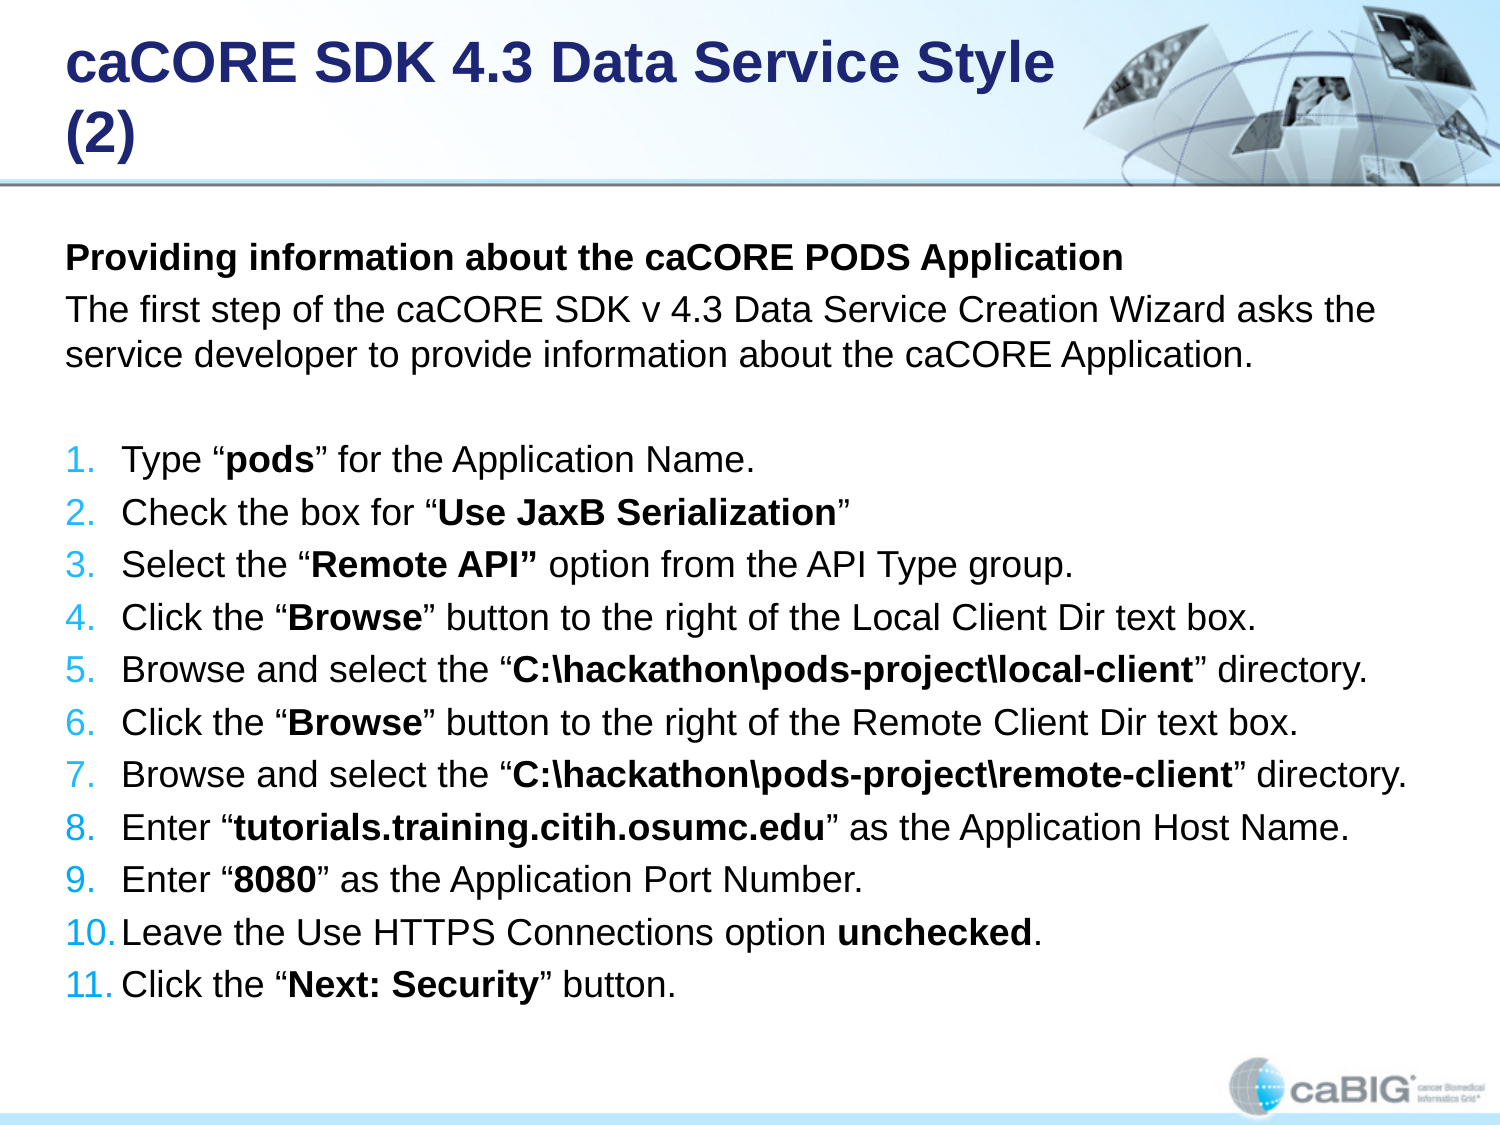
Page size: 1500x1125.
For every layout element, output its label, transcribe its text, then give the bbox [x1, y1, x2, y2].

list Providing information about the caCORE PODS Application The first step of the caCORE SDK v 4.3 Data Service Creation Wizard asks the service developer to provide information about the caCORE Application. Type “pods” for the Application Name. Check the box for “Use JaxB Serialization” Select the “Remote API” option from the API Type group. Click the “Browse” button to the right of the Local Client Dir text box. Browse and select the “C:\hackathon\pods-project\local-client” directory. Click the “Browse” button to the right of the Remote Client Dir text box. Browse and select the “C:\hackathon\pods-project\remote-client” directory. Enter “tutorials.training.citih.osumc.edu” as the Application Host Name. Enter “8080” as the Application Port Number. Leave the Use HTTPS Connections option unchecked. Click the “Next: Security” button. [49, 224, 1438, 1038]
picture [0, 0, 1500, 1125]
title caCORE SDK 4.3 Data Service Style (2) [49, 0, 1101, 188]
